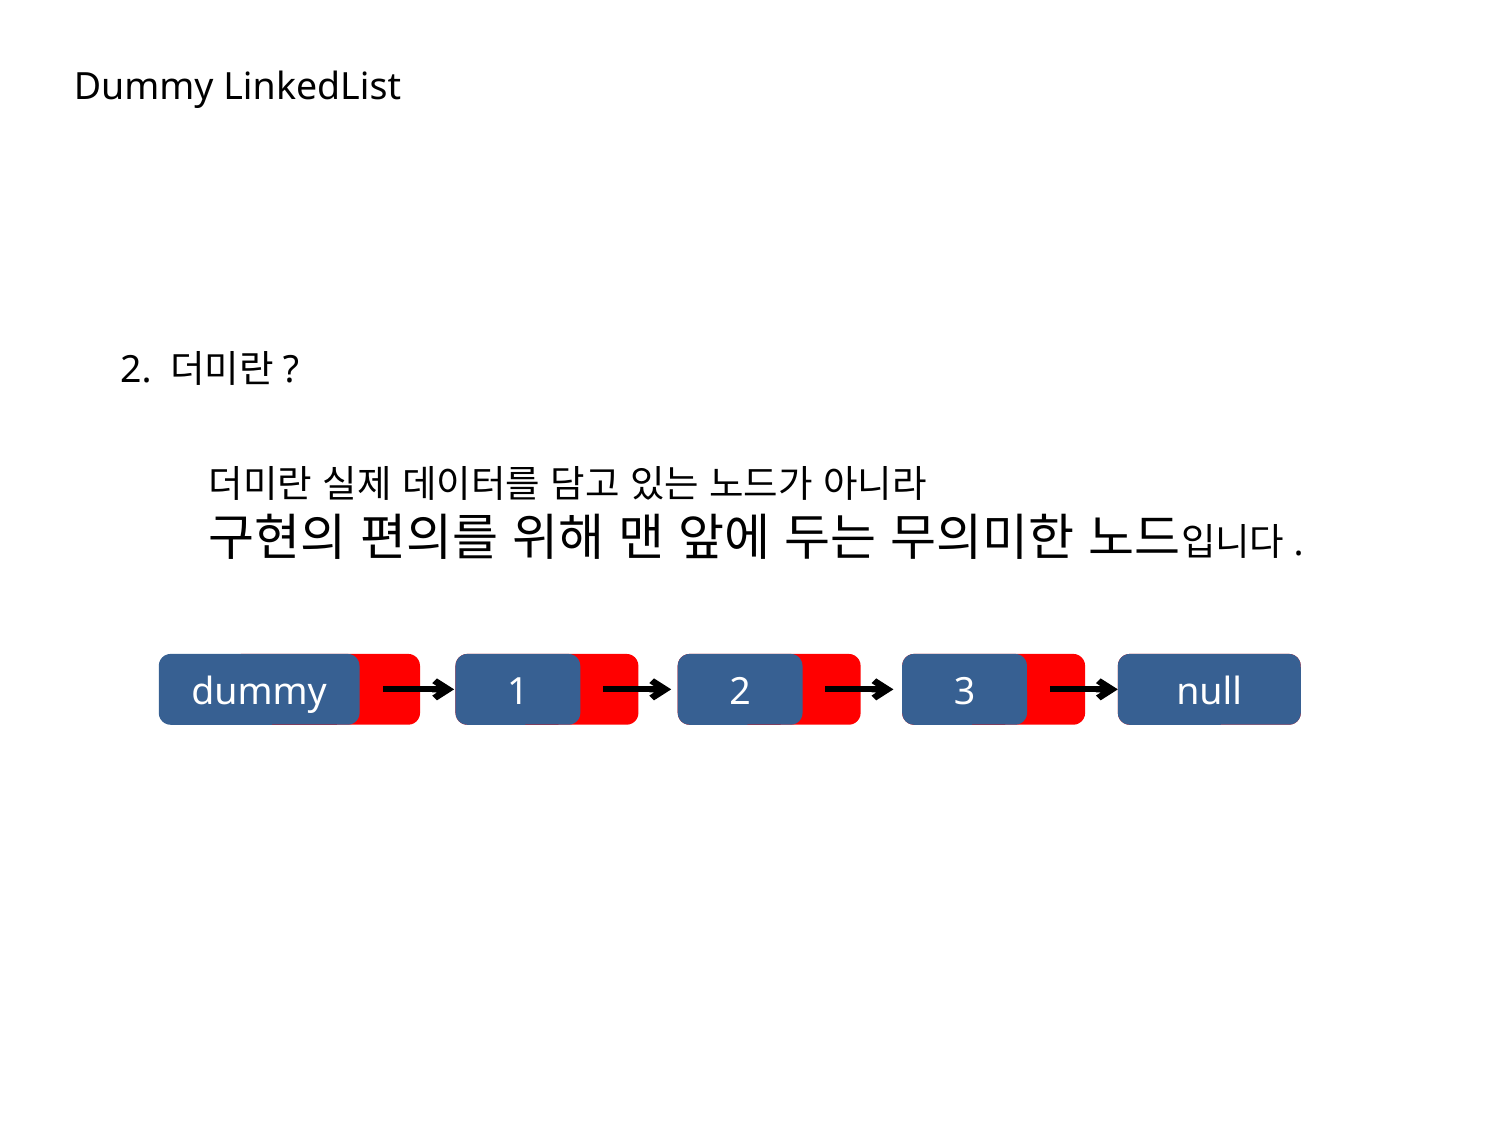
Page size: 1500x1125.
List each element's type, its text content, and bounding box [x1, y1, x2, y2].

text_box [1117, 653, 1302, 725]
text_box 더미란 실제 데이터를 담고 있는 노드가 아니라 구현의 편의를 위해 맨 앞에 두는 무의미한 노드입니다. [194, 453, 1319, 573]
text_box 2. 더미란? [105, 338, 314, 398]
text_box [158, 653, 454, 725]
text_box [455, 653, 672, 725]
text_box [677, 653, 894, 725]
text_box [901, 653, 1116, 725]
text_box Dummy LinkedList [58, 54, 417, 115]
